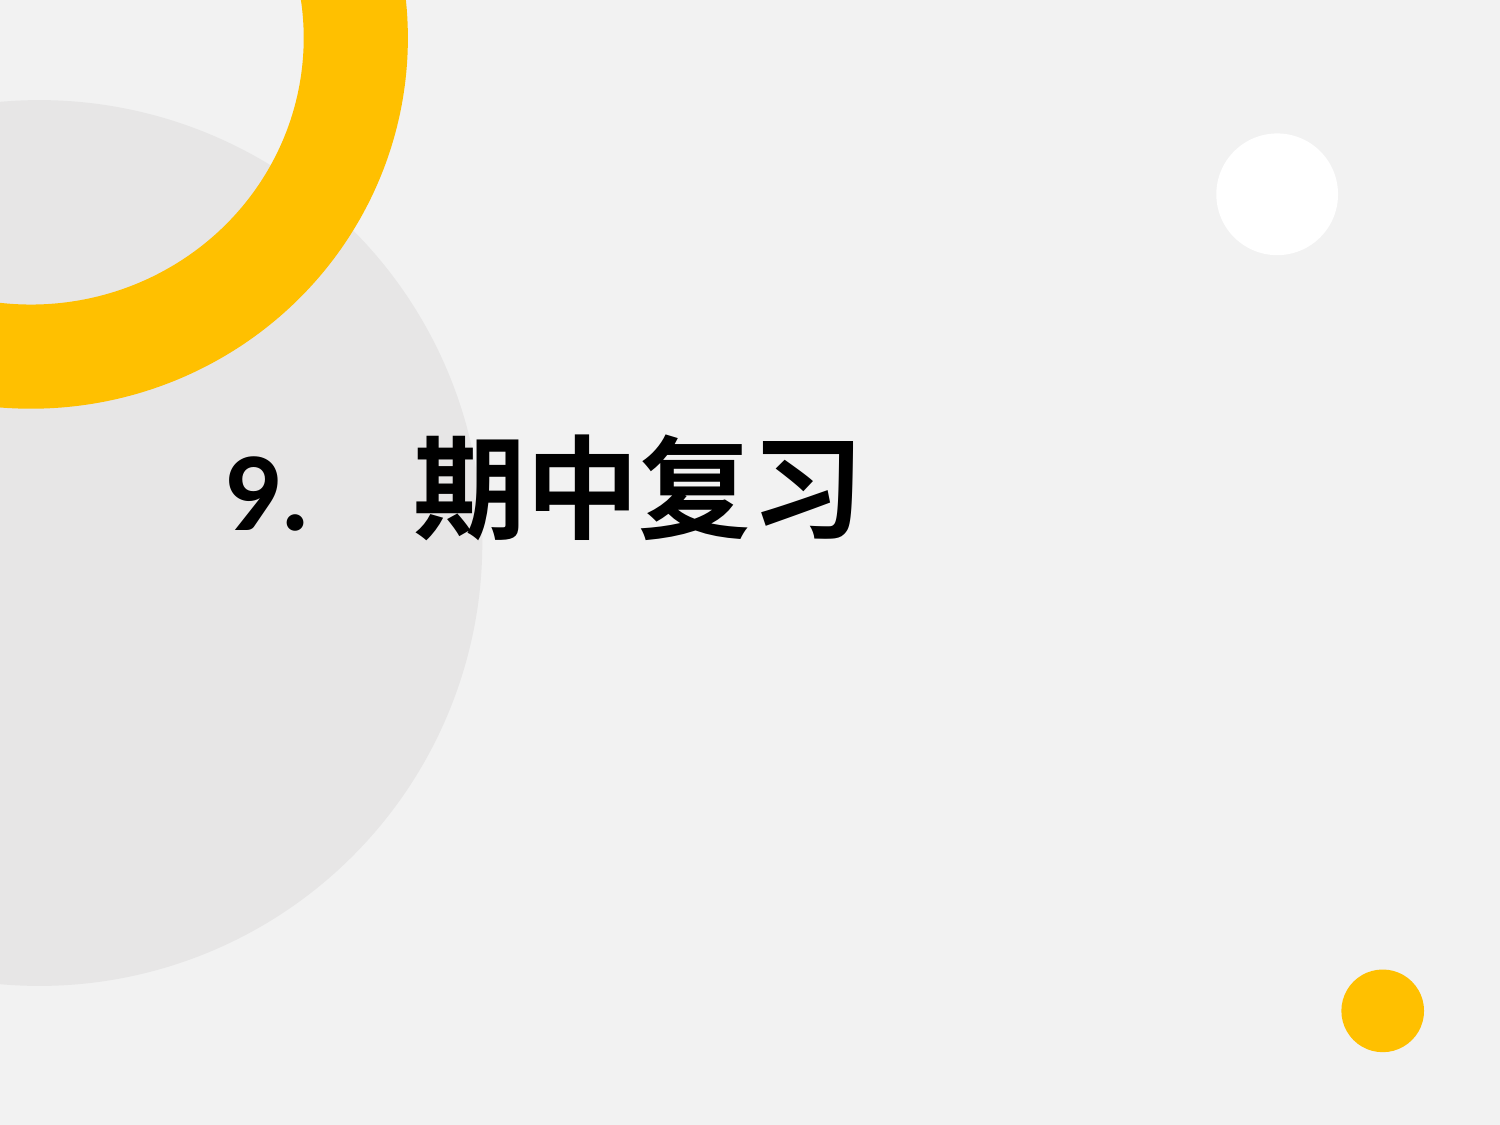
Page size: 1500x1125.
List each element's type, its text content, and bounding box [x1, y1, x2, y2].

title 9. 期中复习 [208, 290, 1500, 563]
